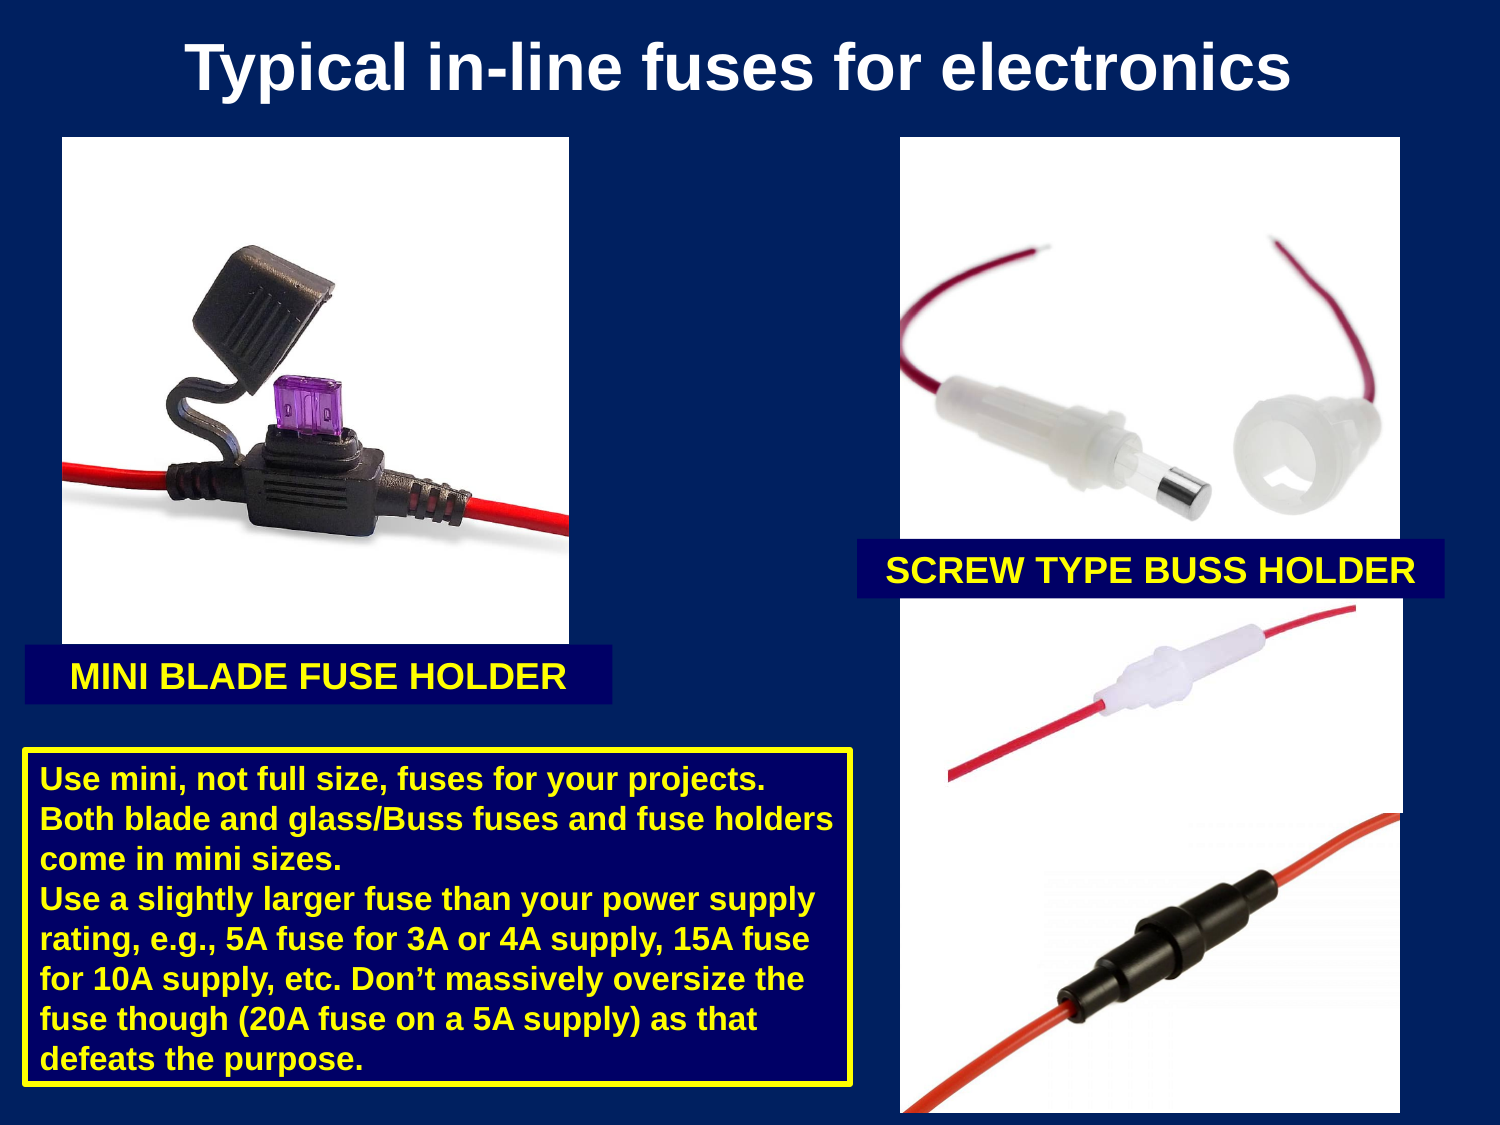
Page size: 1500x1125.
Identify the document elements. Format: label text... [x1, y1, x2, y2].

text_box SCREW TYPE BUSS HOLDER [1400, 538, 1445, 599]
text_box MINI BLADE FUSE HOLDER [24, 644, 613, 705]
picture [62, 137, 569, 644]
title Typical in-line fuses for electronics [22, 37, 1456, 113]
picture [899, 137, 1403, 1113]
text_box Use mini, not full size, fuses for your projects. Both blade and glass/Buss fuses and fuse holders come in mini sizes. Use a slightly larger fuse than your power supply rating, e.g., 5A fuse for 3A or 4A supply, 15A fuse for 10A supply, etc. Don’t massively oversize the fuse though (20A fuse on a 5A supply) as that defeats the purpose. [24, 749, 850, 1085]
text_box SCREW TYPE BUSS HOLDER [857, 538, 899, 599]
